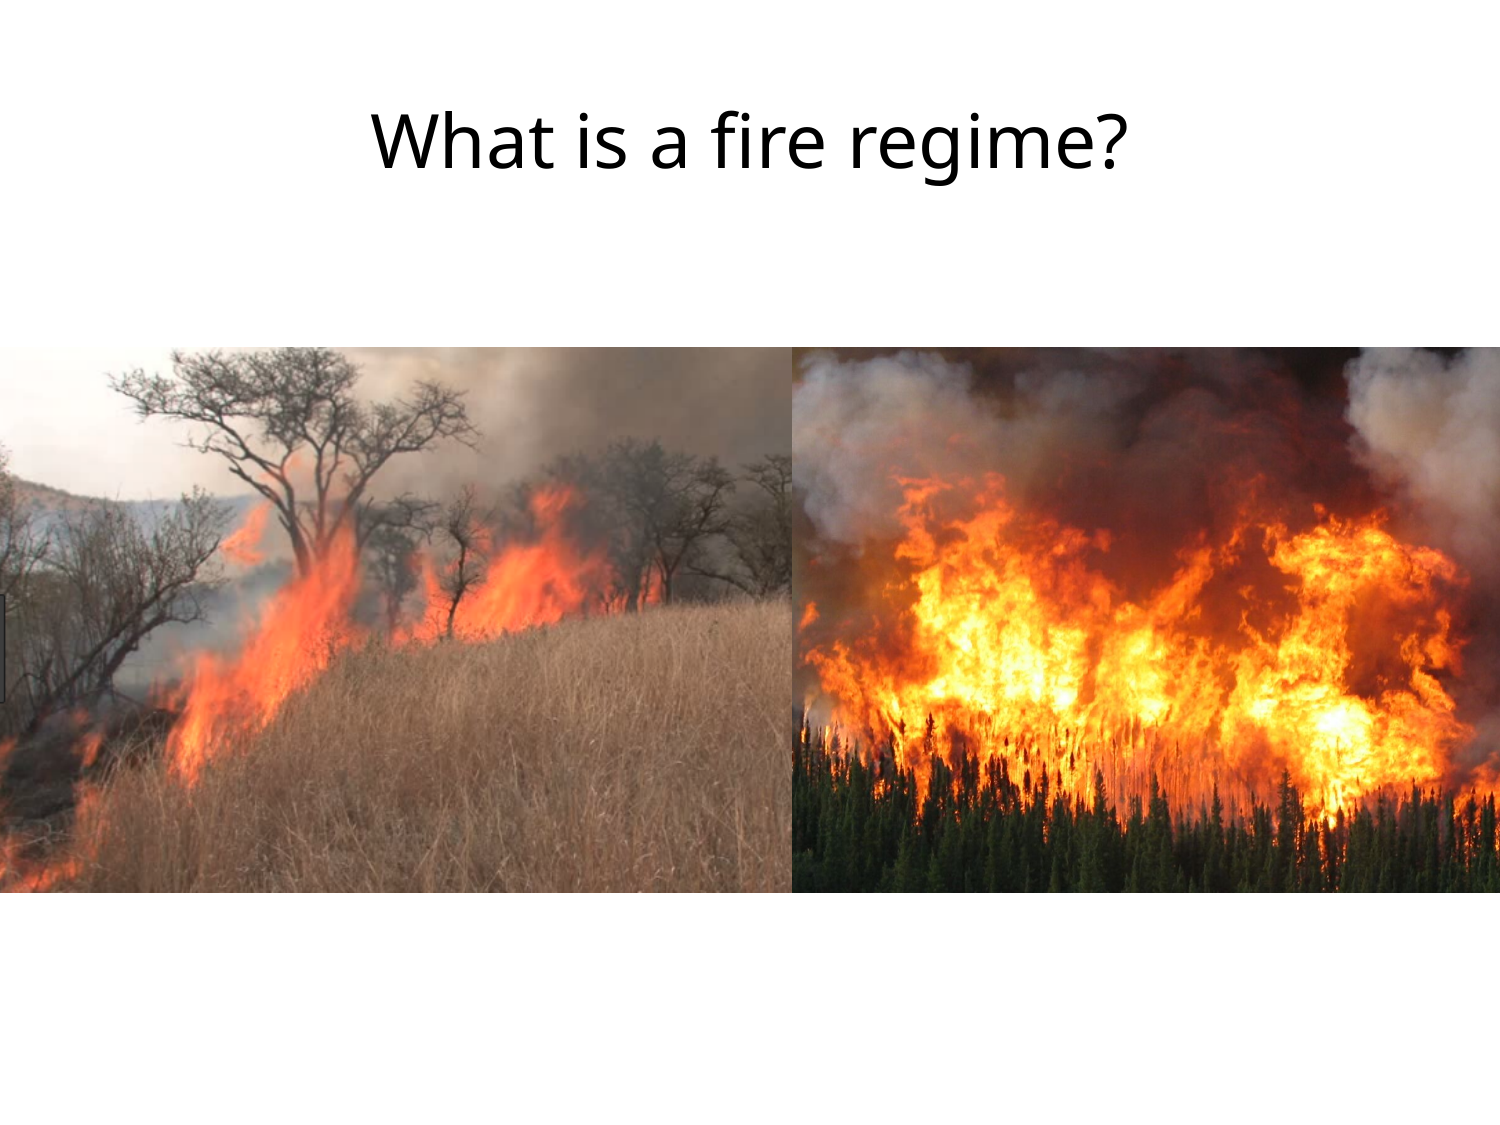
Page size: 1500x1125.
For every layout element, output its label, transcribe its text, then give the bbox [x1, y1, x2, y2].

title What is a fire regime? [75, 45, 1425, 233]
picture [0, 347, 1500, 893]
